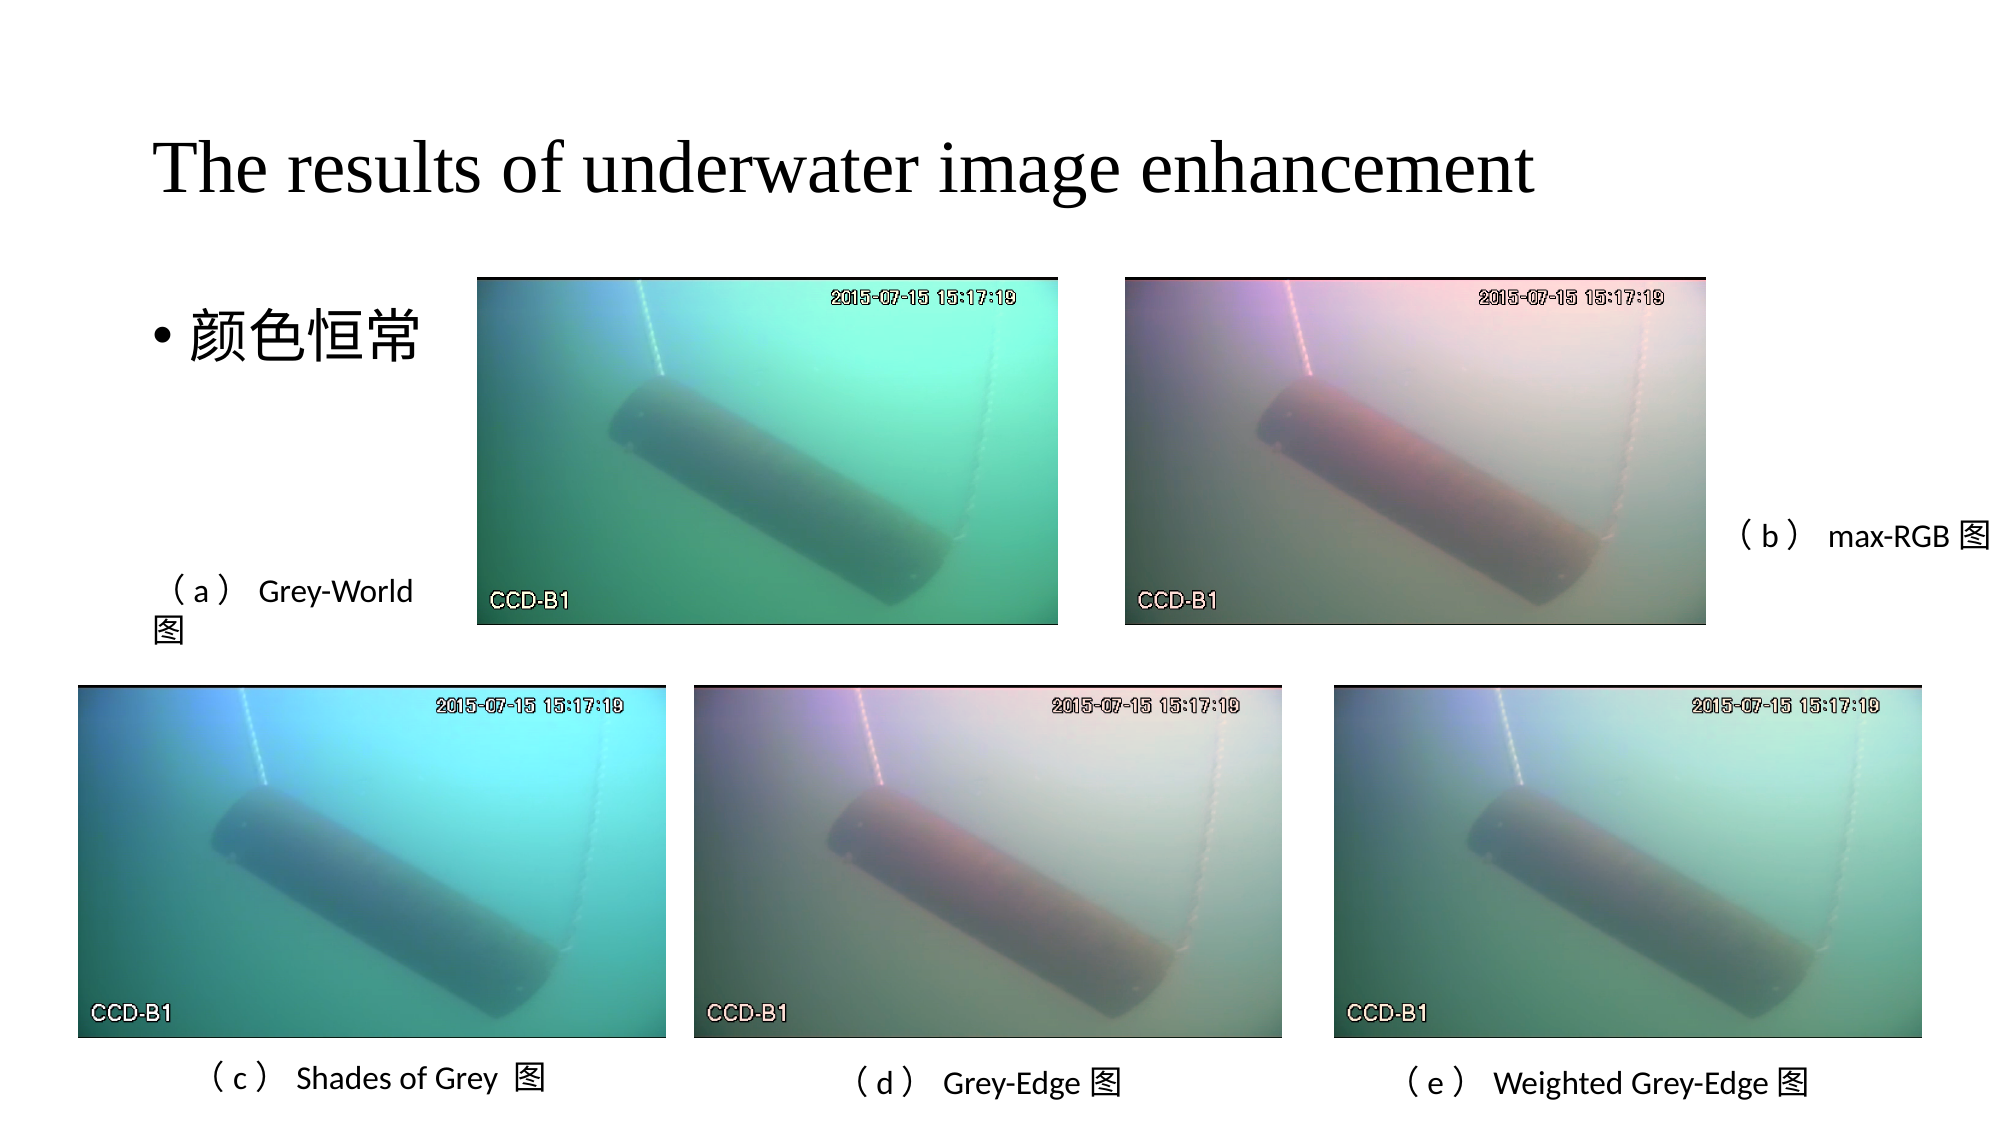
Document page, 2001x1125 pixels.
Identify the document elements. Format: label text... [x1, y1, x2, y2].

text_box （b）max-RGB图 [1706, 506, 2000, 562]
picture [1125, 277, 1706, 626]
picture [694, 685, 1282, 1038]
text_box （c）Shades of Grey 图 [177, 1048, 593, 1104]
picture [78, 685, 666, 1038]
text_box （e）Weighted Grey-Edge图 [1371, 1054, 1922, 1109]
list 颜色恒常 [137, 299, 1863, 1059]
text_box （a）Grey-World 图 [137, 562, 476, 685]
text_box （d）Grey-Edge图 [820, 1054, 1166, 1109]
picture [1334, 685, 1922, 1038]
title The results of underwater image enhancement [137, 59, 1863, 278]
picture [477, 277, 1058, 626]
